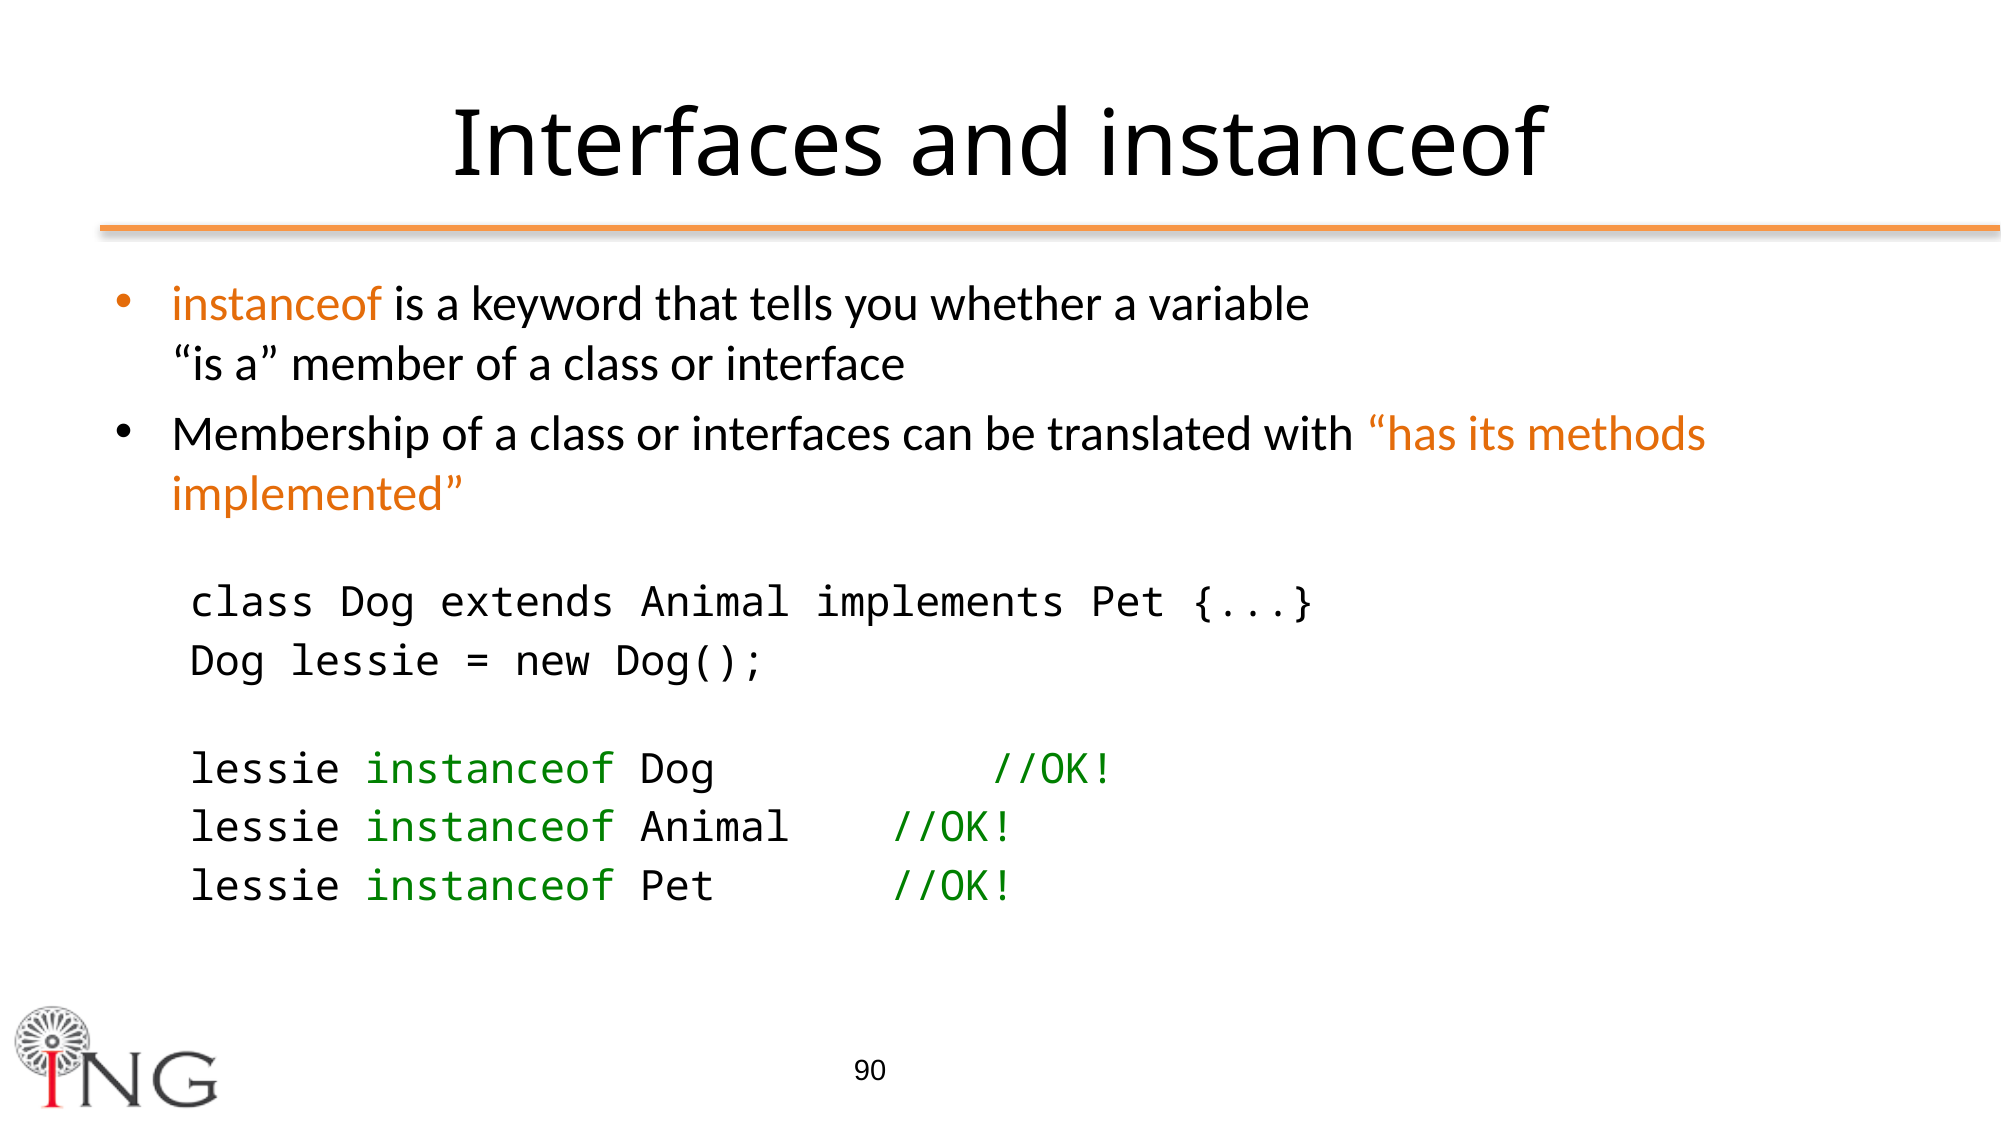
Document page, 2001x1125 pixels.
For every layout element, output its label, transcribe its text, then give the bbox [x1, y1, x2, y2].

picture [0, 987, 244, 1125]
list instanceof is a keyword that tells you whether a variable “is a” member of a class or interface Membership of a class or interfaces can be translated with “has its methods implemented” class Dog extends Animal implements Pet {...} Dog lessie = new Dog(); lessie instanceof Dog //OK! lessie instanceof Animal //OK! lessie instanceof Pet //OK! [99, 262, 1900, 1005]
slide_number 90 [839, 1043, 1900, 1104]
title Interfaces and instanceof [99, 45, 1900, 233]
